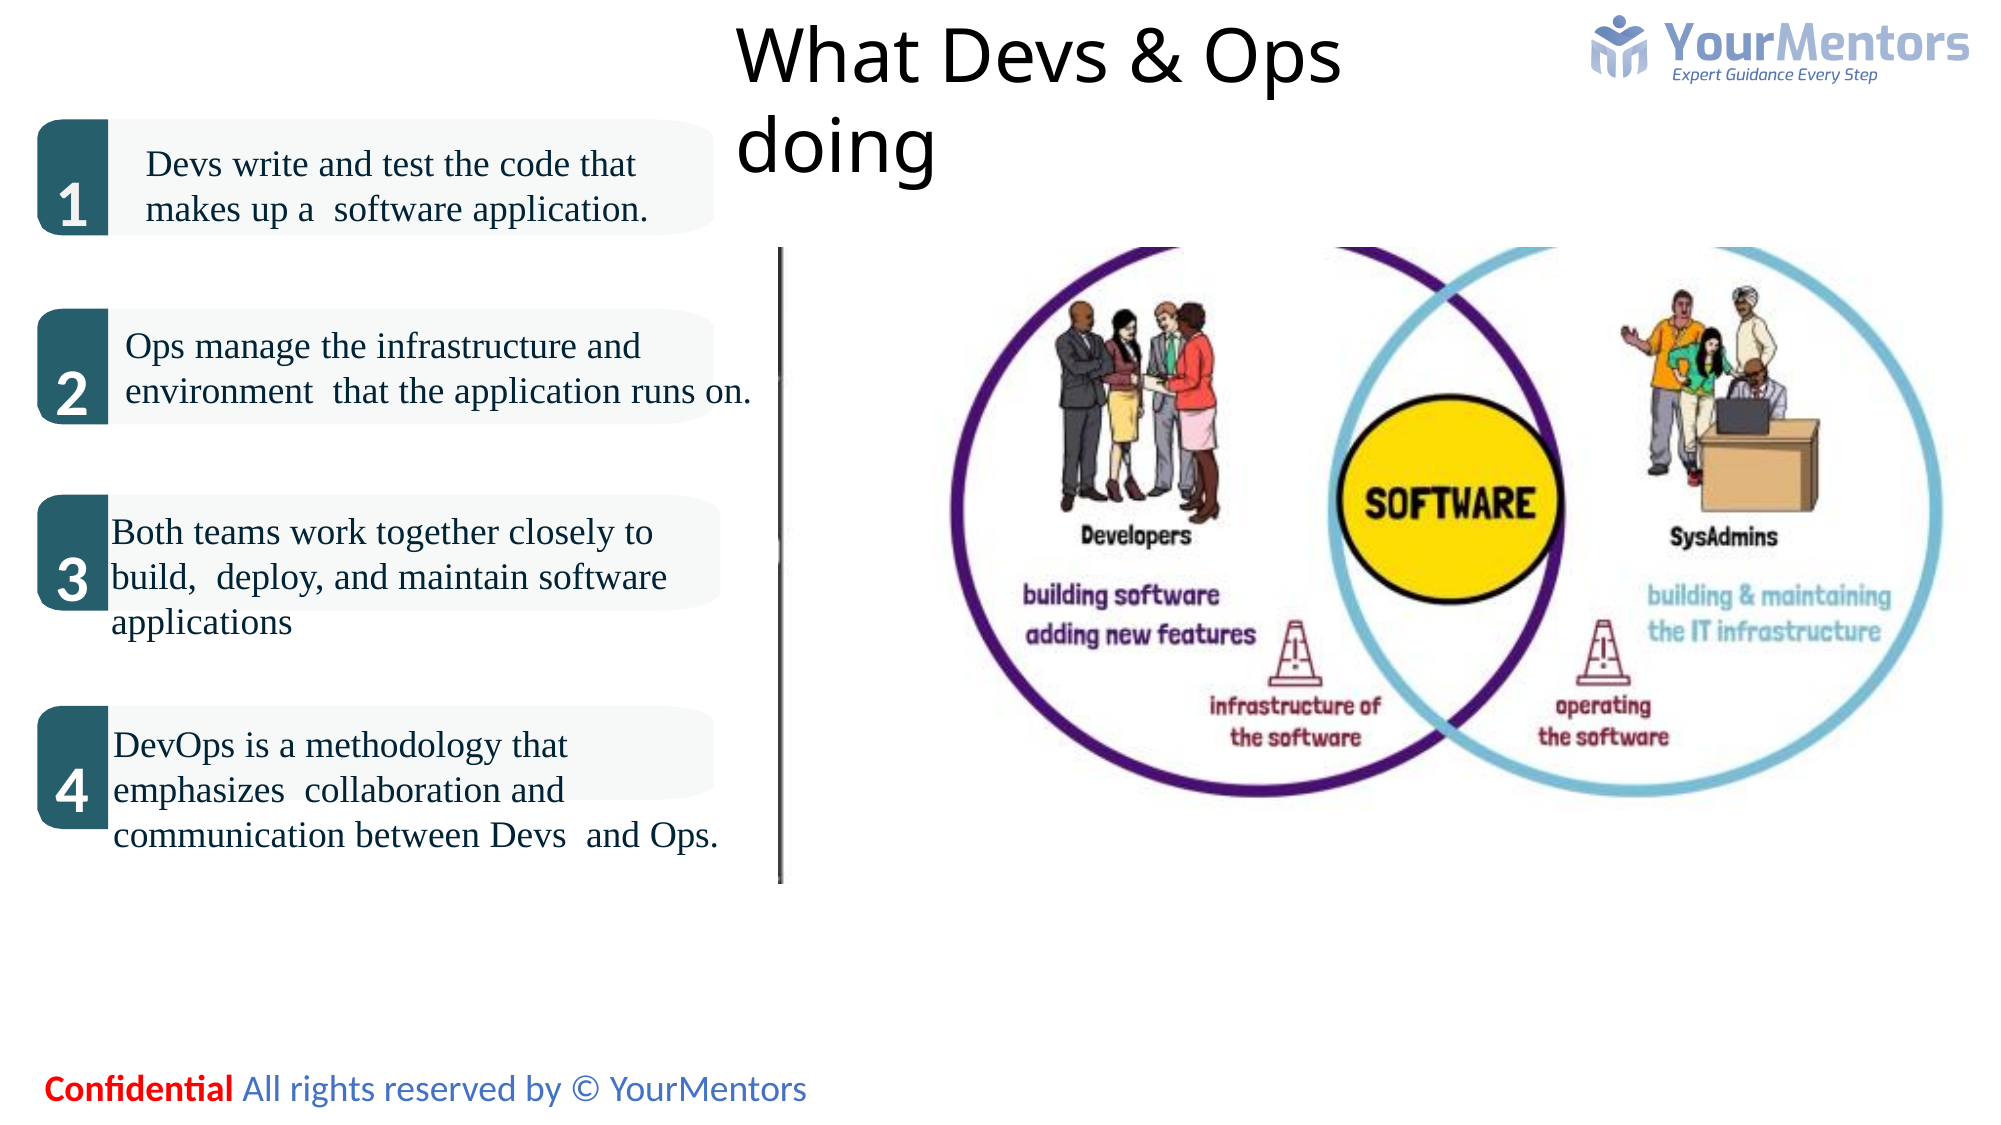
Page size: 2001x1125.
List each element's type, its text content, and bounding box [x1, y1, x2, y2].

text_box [37, 119, 714, 236]
picture [1591, 15, 1969, 84]
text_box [37, 705, 714, 830]
text_box Both teams work together closely to build, deploy, and maintain software applications [96, 499, 767, 650]
text_box What Devs & Ops doing [720, 0, 1523, 195]
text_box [37, 308, 714, 425]
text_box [37, 494, 721, 611]
text_box DevOps is a methodology that emphasizes collaboration and communication between Devs and Ops. [96, 712, 753, 863]
picture [777, 247, 1969, 884]
text_box Ops manage the infrastructure and environment that the application runs on. [714, 313, 777, 418]
text_box Confidential All rights reserved by © YourMentors [30, 1056, 1069, 1117]
